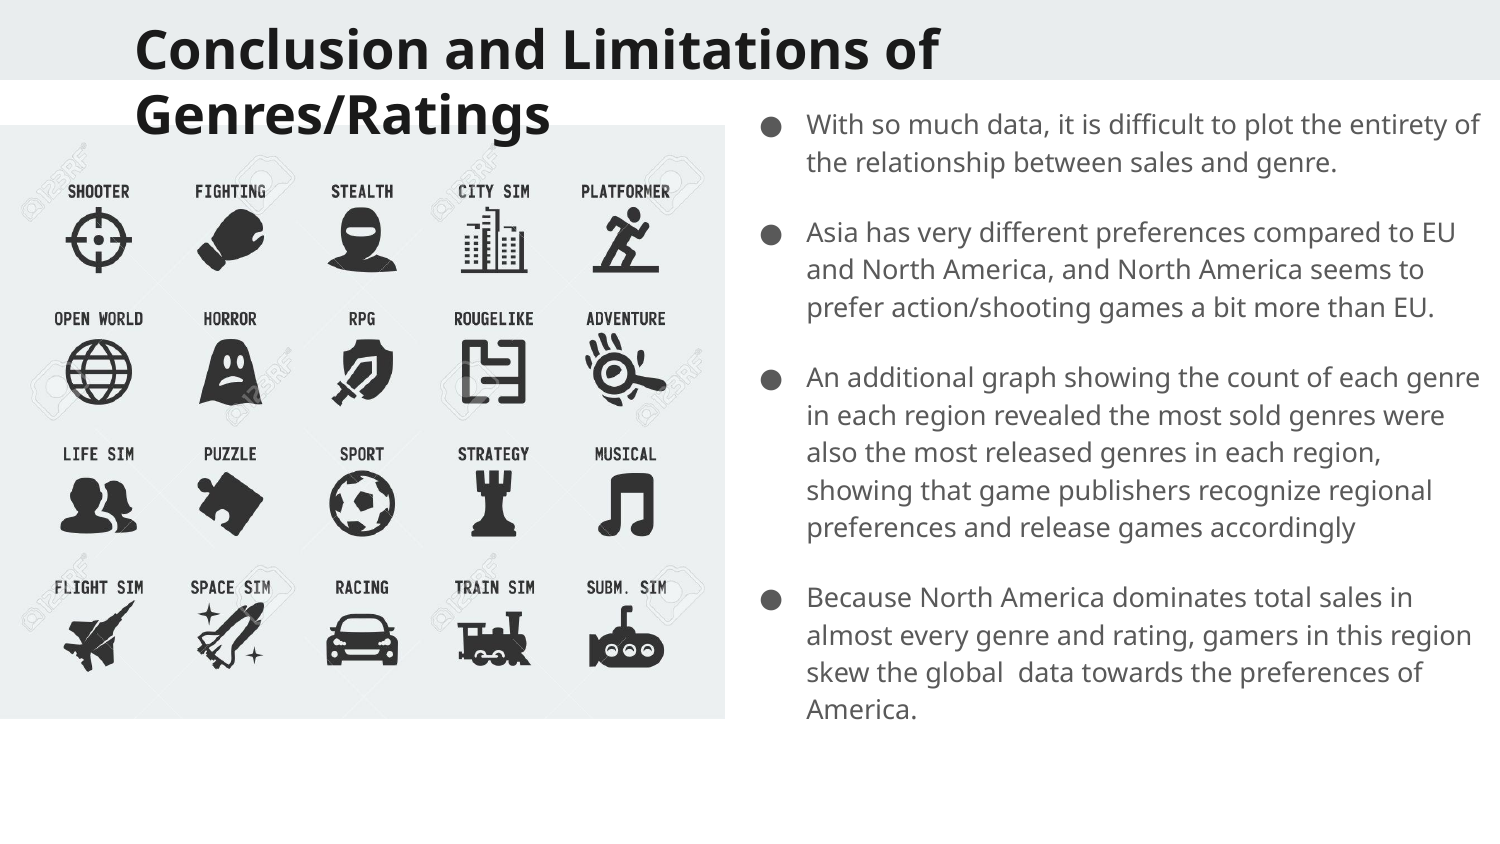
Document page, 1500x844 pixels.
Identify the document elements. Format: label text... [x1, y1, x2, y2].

picture [0, 125, 725, 719]
title Conclusion and Limitations of Genres/Ratings [119, 0, 1381, 88]
list With so much data, it is difficult to plot the entirety of the relationship between sales and genre. Asia has very different preferences compared to EU and North America, and North America seems to prefer action/shooting games a bit more than EU. An additional graph showing the count of each genre in each region revealed the most sold genres were also the most released genres in each region, showing that game publishers recognize regional preferences and release games accordingly Because North America dominates total sales in almost every genre and rating, gamers in this region skew the global data towards the preferences of America. [744, 87, 1500, 844]
